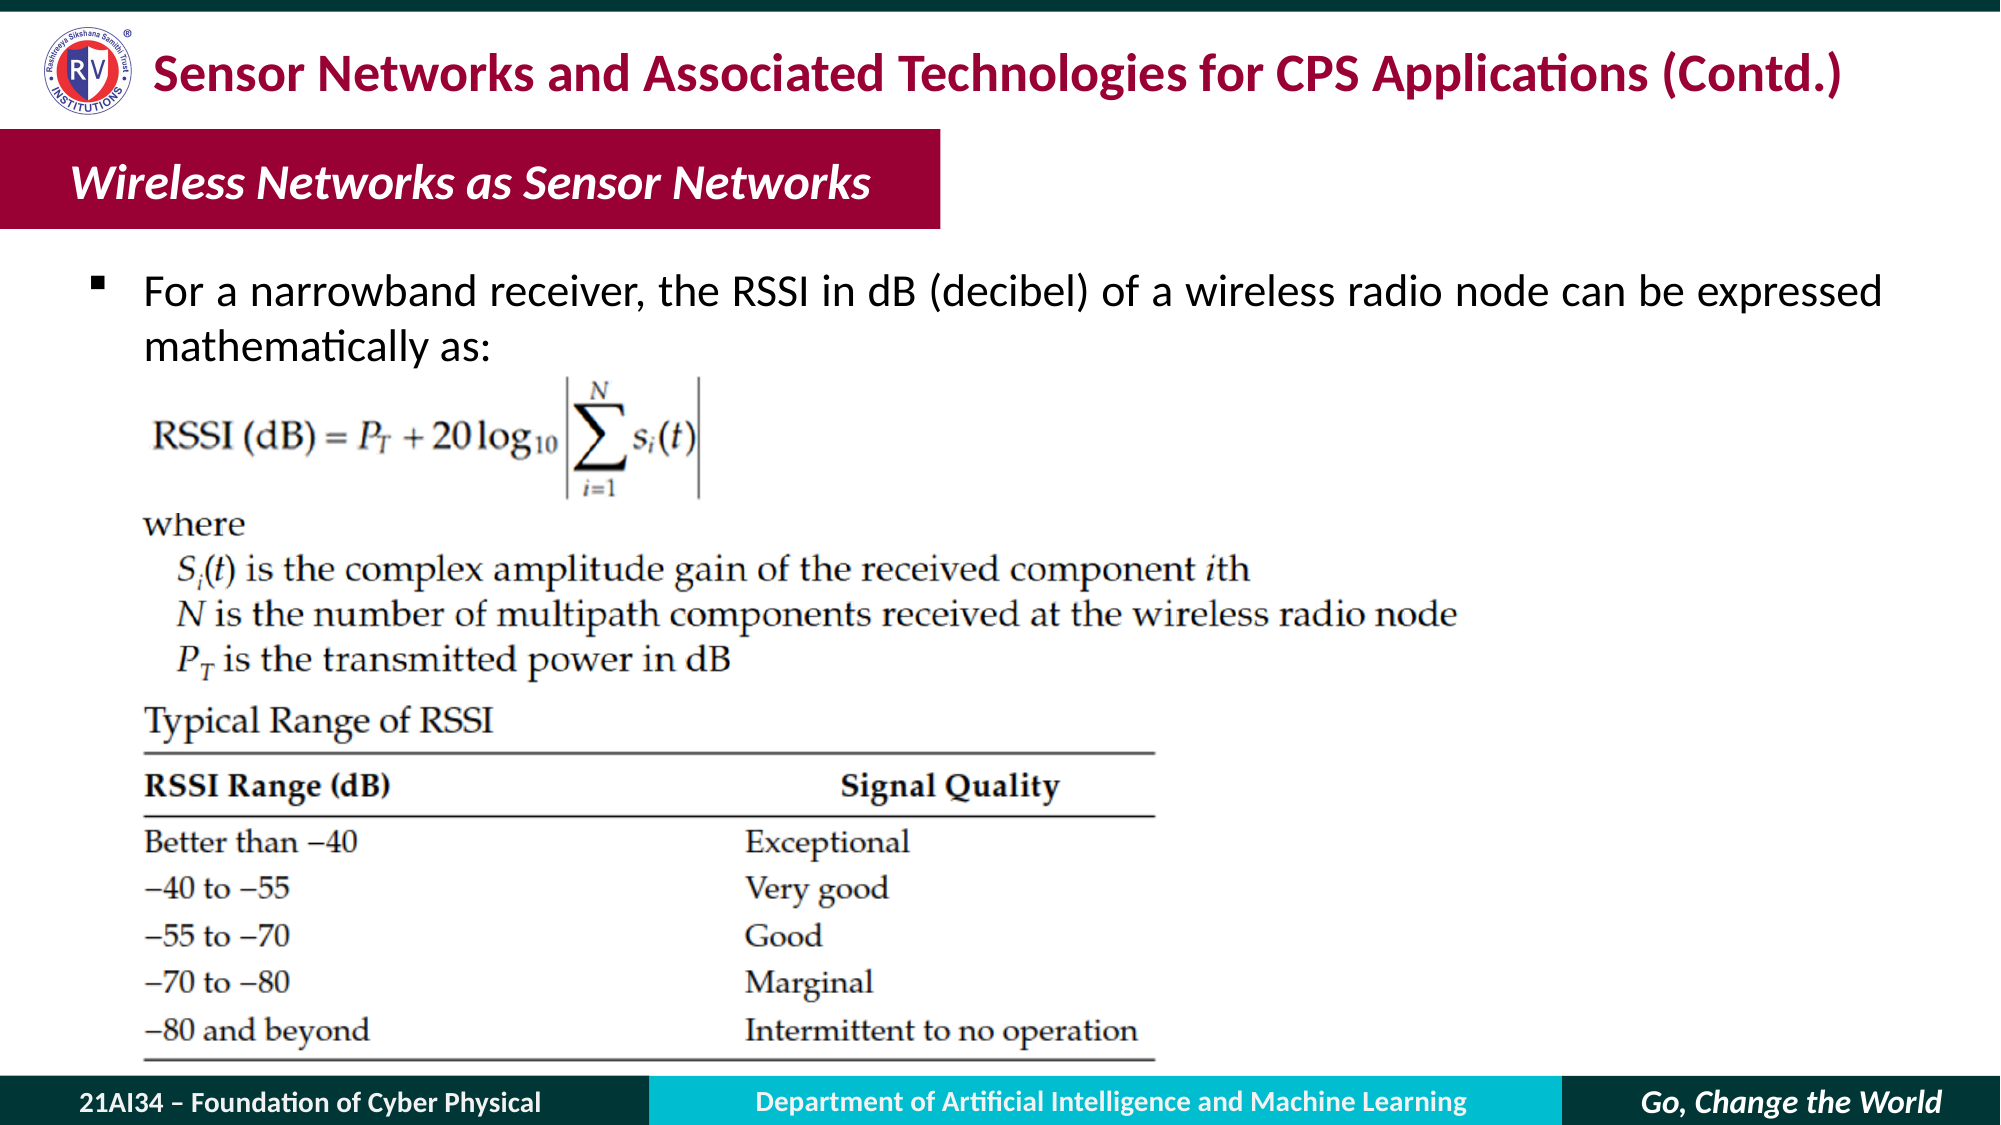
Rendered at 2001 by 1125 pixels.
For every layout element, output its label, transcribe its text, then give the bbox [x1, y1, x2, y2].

text_box Wireless Networks as Sensor Networks [0, 128, 941, 230]
picture [142, 368, 1507, 692]
picture [137, 701, 1169, 1068]
picture [37, 20, 138, 121]
title Sensor Networks and Associated Technologies for CPS Applications (Contd.) [137, 24, 1863, 125]
text_box For a narrowband receiver, the RSSI in dB (decibel) of a wireless radio node can be expressed mathematically as: [72, 253, 1900, 379]
